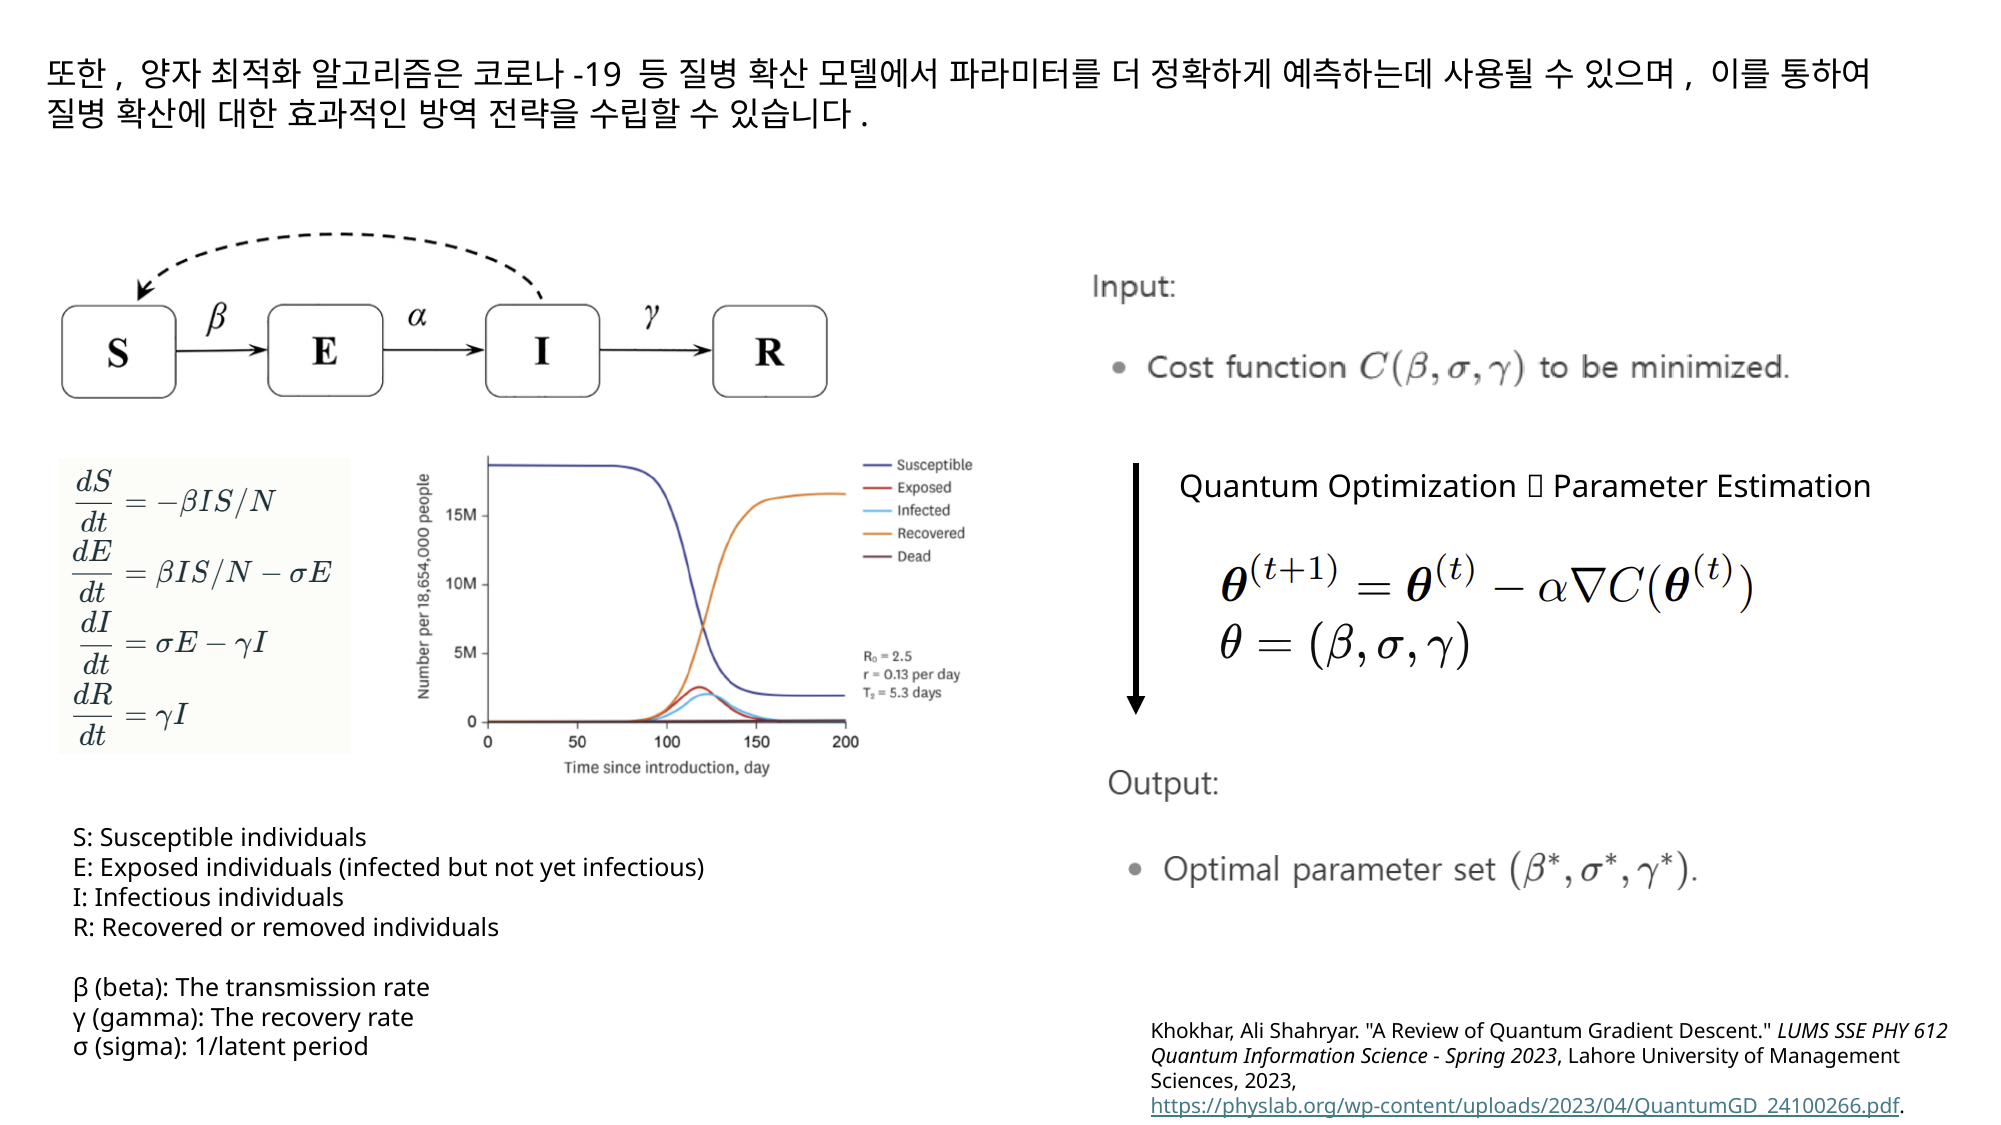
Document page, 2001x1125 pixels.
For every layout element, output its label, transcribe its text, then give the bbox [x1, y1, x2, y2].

picture [1090, 752, 1755, 906]
text_box Khokhar, Ali Shahryar. "A Review of Quantum Gradient Descent." LUMS SSE PHY 612 Quantum Information Science - Spring 2023, Lahore University of Management Sciences, 2023, https://physlab.org/wp-content/uploads/2023/04/QuantumGD_24100266.pdf. [1135, 1010, 2000, 1125]
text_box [1076, 260, 1879, 463]
text_box 또한, 양자 최적화 알고리즘은 코로나-19 등 질병 확산 모델에서 파라미터를 더 정확하게 예측하는데 사용될 수 있으며, 이를 통하여 질병 확산에 대한 효과적인 방역 전략을 수립할 수 있습니다. [31, 46, 1914, 141]
picture [59, 229, 831, 401]
picture [398, 455, 980, 786]
picture [59, 458, 352, 754]
picture [1214, 538, 1755, 676]
text_box Quantum Optimization  Parameter Estimation [1164, 458, 1914, 512]
text_box S: Susceptible individuals E: Exposed individuals (infected but not yet infectious) I: Infectious individuals R: Recovered or removed individuals β (beta): The transmission rate γ (gamma): The recovery rate σ (sigma): 1/latent period [58, 813, 1091, 1069]
